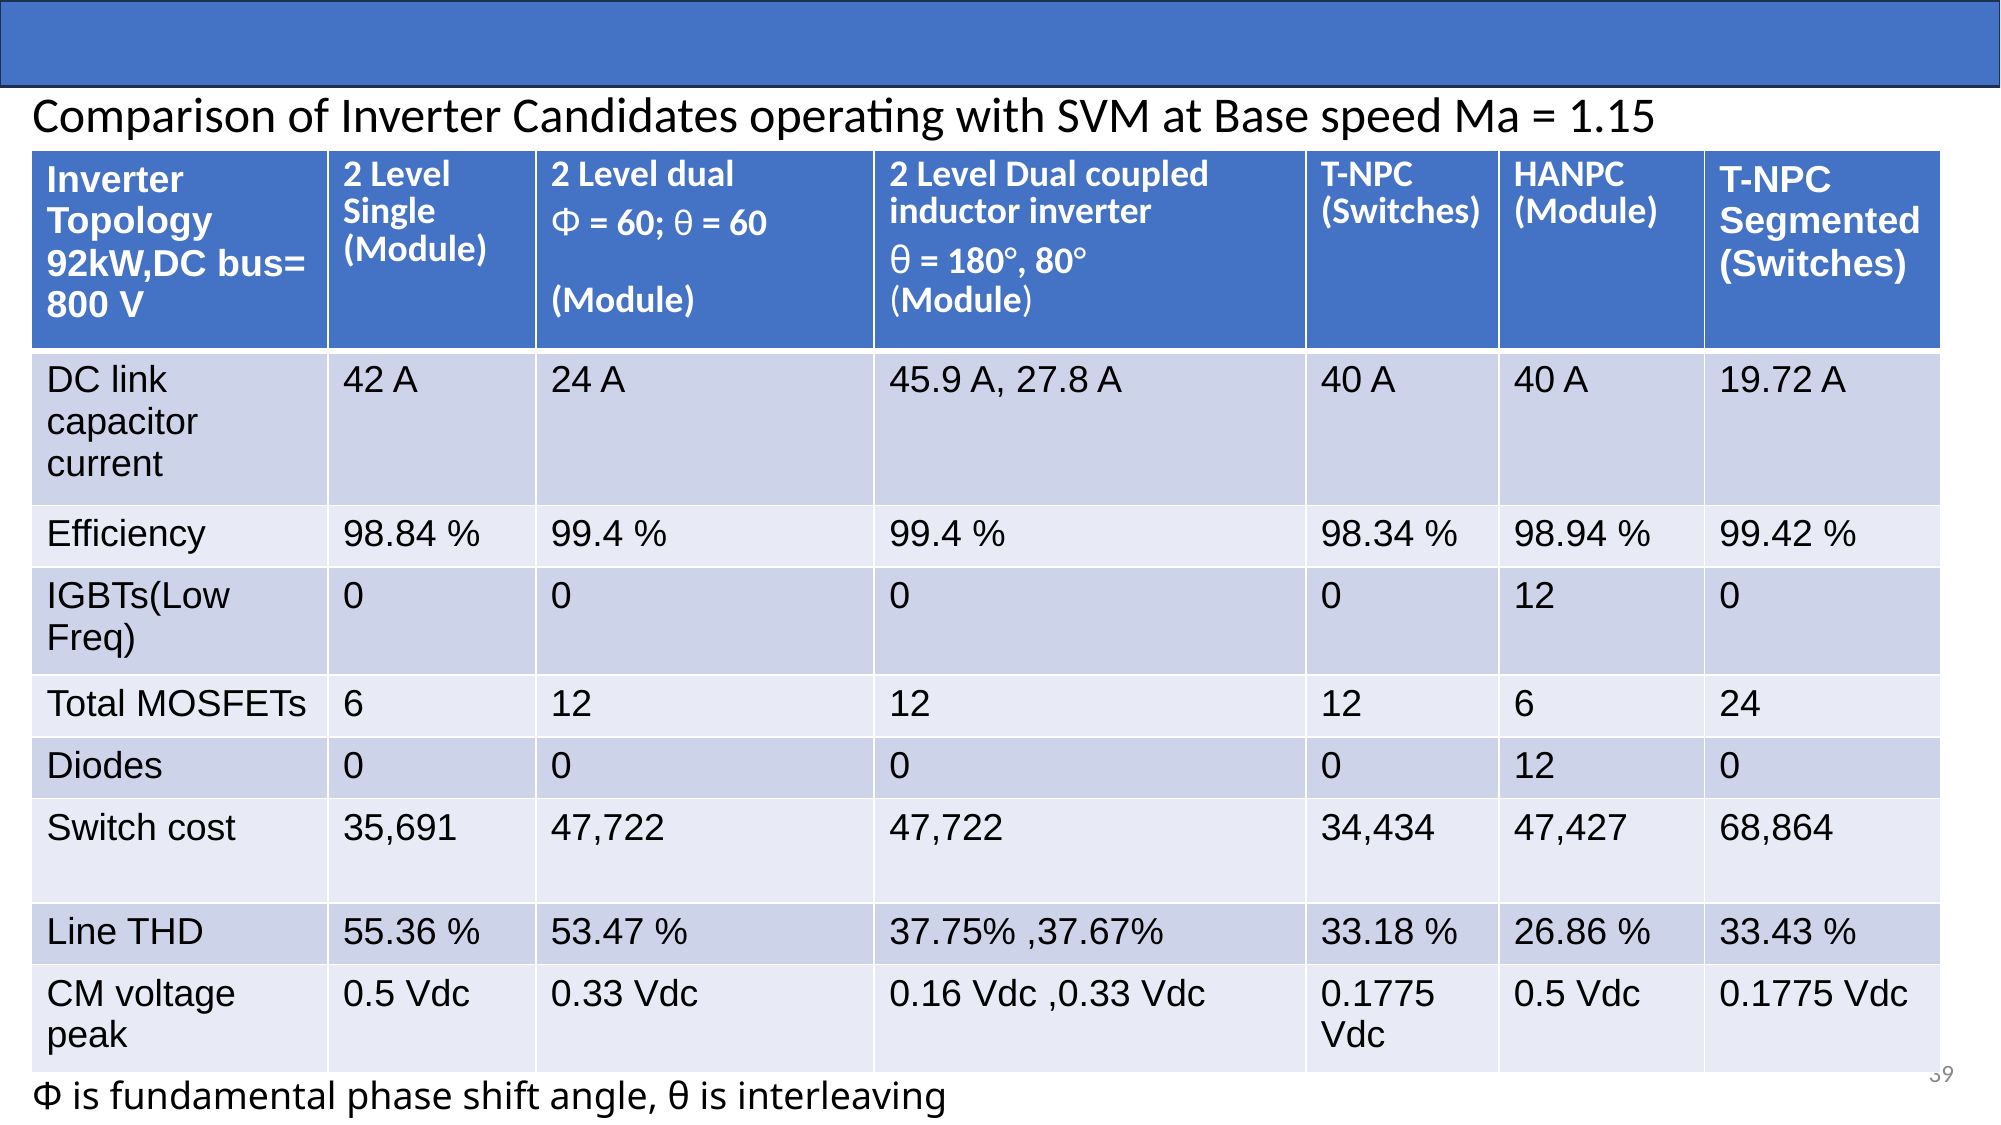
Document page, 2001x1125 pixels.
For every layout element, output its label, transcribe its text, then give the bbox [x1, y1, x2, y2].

table_cell 47,722 [537, 799, 873, 902]
table_cell 99.4 % [537, 506, 873, 566]
table_cell 12 [537, 676, 873, 736]
table_cell 24 [1705, 676, 1940, 736]
text_box Comparison of Inverter Candidates operating with SVM at Base speed Ma = 1.15 [17, 74, 1905, 150]
table_cell 40 A [1307, 354, 1498, 505]
table_cell Total MOSFETs [32, 676, 327, 736]
table_cell 0 [875, 738, 1305, 798]
table_header 2 Level Dual coupled inductor inverter θ = 180°, 80° (Module) [875, 151, 1305, 348]
table_cell 47,427 [1500, 799, 1704, 902]
table_cell 24 A [537, 354, 873, 505]
table_cell 37.75% ,37.67% [875, 904, 1305, 964]
table_cell Efficiency [32, 506, 327, 566]
table_header T-NPC (Switches) [1307, 151, 1498, 348]
table_cell 0 [537, 738, 873, 798]
table_cell 6 [1500, 676, 1704, 736]
table_cell 33.43 % [1705, 904, 1940, 964]
table_cell 99.4 % [875, 506, 1305, 566]
table_cell 0.1775 Vdc [1307, 965, 1498, 1072]
table_header Inverter Topology 92kW,DC bus= 800 V [32, 151, 327, 348]
table_cell DC link capacitor current [32, 354, 327, 505]
table_header T-NPC Segmented (Switches) [1705, 151, 1940, 348]
table_header HANPC (Module) [1500, 151, 1704, 348]
table_cell 0 [875, 568, 1305, 674]
table_cell 12 [1500, 568, 1704, 674]
table_cell 12 [1307, 676, 1498, 736]
table_cell 0.5 Vdc [1500, 965, 1704, 1072]
table_cell 53.47 % [537, 904, 873, 964]
table_cell 0 [1307, 738, 1498, 798]
table_cell 0 [537, 568, 873, 674]
table_cell 98.94 % [1500, 506, 1704, 566]
table_cell 45.9 A, 27.8 A [875, 354, 1305, 505]
table_cell Line THD [32, 904, 327, 964]
table_cell 99.42 % [1705, 506, 1940, 566]
table_cell 26.86 % [1500, 904, 1704, 964]
text_box Φ is fundamental phase shift angle, θ is interleaving angle [17, 1064, 1027, 1125]
table_cell 0 [1705, 738, 1940, 798]
text_box [902, 887, 1070, 955]
table_cell Switch cost [32, 799, 327, 902]
table_cell 0.16 Vdc ,0.33 Vdc [875, 965, 1305, 1072]
table_cell 0.33 Vdc [537, 965, 873, 1064]
table_cell 0.1775 Vdc [1705, 965, 1940, 1072]
table_cell 12 [1500, 738, 1704, 798]
table_cell 42 A [329, 354, 535, 505]
table_cell CM voltage peak [32, 965, 327, 1064]
table_cell Diodes [32, 738, 327, 798]
table_cell 6 [329, 676, 535, 736]
table_cell IGBTs(Low Freq) [32, 568, 327, 674]
table_cell 98.34 % [1307, 506, 1498, 566]
table_cell 0 [329, 738, 535, 798]
table_cell 98.84 % [329, 506, 535, 566]
table_cell 0 [1705, 568, 1940, 674]
table_cell 68,864 [1705, 799, 1940, 902]
slide_number 39 [1524, 1042, 1975, 1103]
table_cell 55.36 % [329, 904, 535, 964]
table_cell 19.72 A [1705, 354, 1940, 505]
table_cell 40 A [1500, 354, 1704, 505]
table_cell 0 [1307, 568, 1498, 674]
table_cell 35,691 [329, 799, 535, 902]
table_cell 34,434 [1307, 799, 1498, 902]
table_header 2 Level Single (Module) [329, 151, 535, 348]
table_header 2 Level dual Φ = 60; θ = 60 (Module) [537, 151, 873, 348]
table_cell 33.18 % [1307, 904, 1498, 964]
table_cell 0.5 Vdc [329, 965, 535, 1064]
table_cell 47,722 [875, 799, 1305, 902]
table_cell 0 [329, 568, 535, 674]
table_cell 12 [875, 676, 1305, 736]
